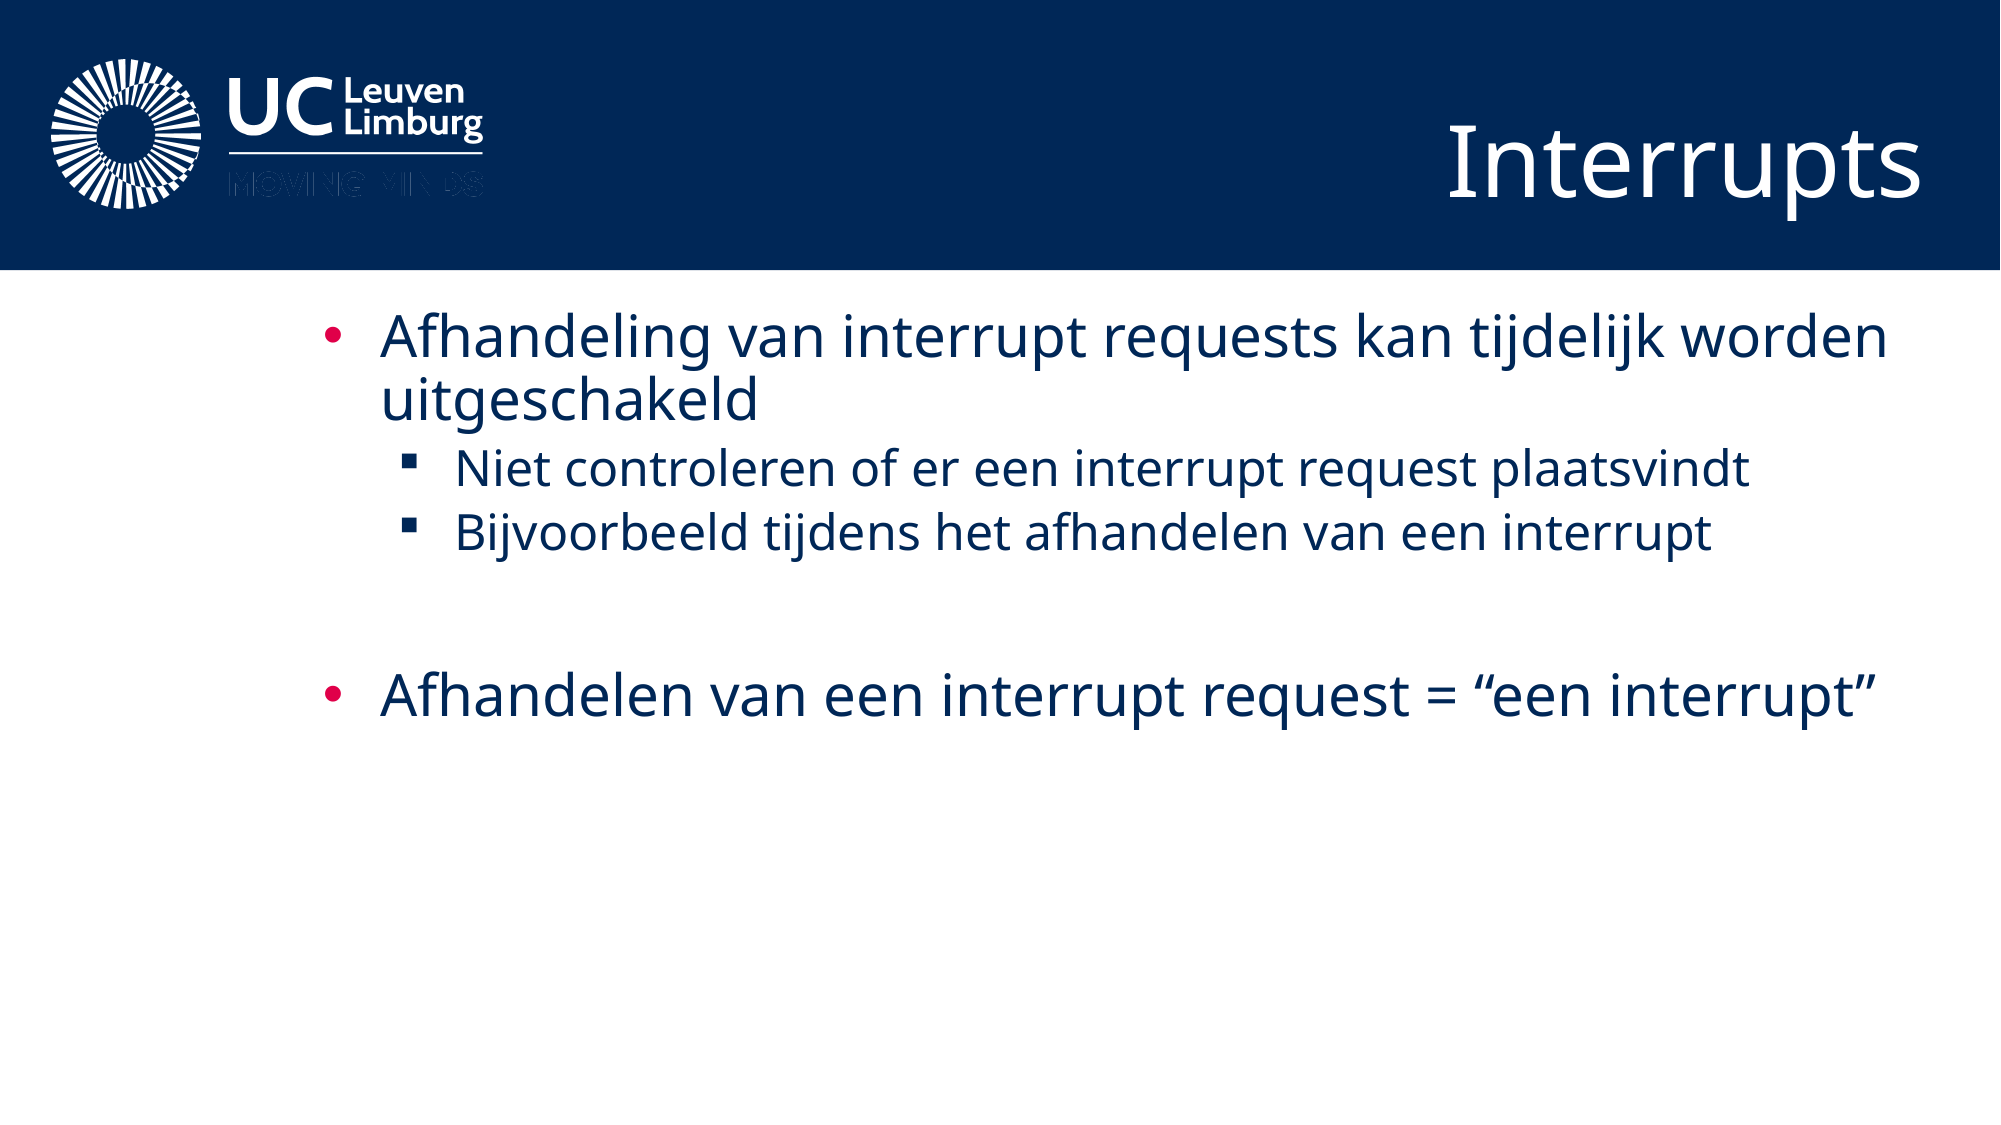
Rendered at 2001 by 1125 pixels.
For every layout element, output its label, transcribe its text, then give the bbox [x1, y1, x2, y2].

picture [51, 59, 307, 209]
title Interrupts [307, 59, 1940, 271]
list Afhandeling van interrupt requests kan tijdelijk worden uitgeschakeld Niet controleren of er een interrupt request plaatsvindt Bijvoorbeeld tijdens het afhandelen van een interrupt Afhandelen van een interrupt request = “een interrupt” [307, 299, 1940, 996]
